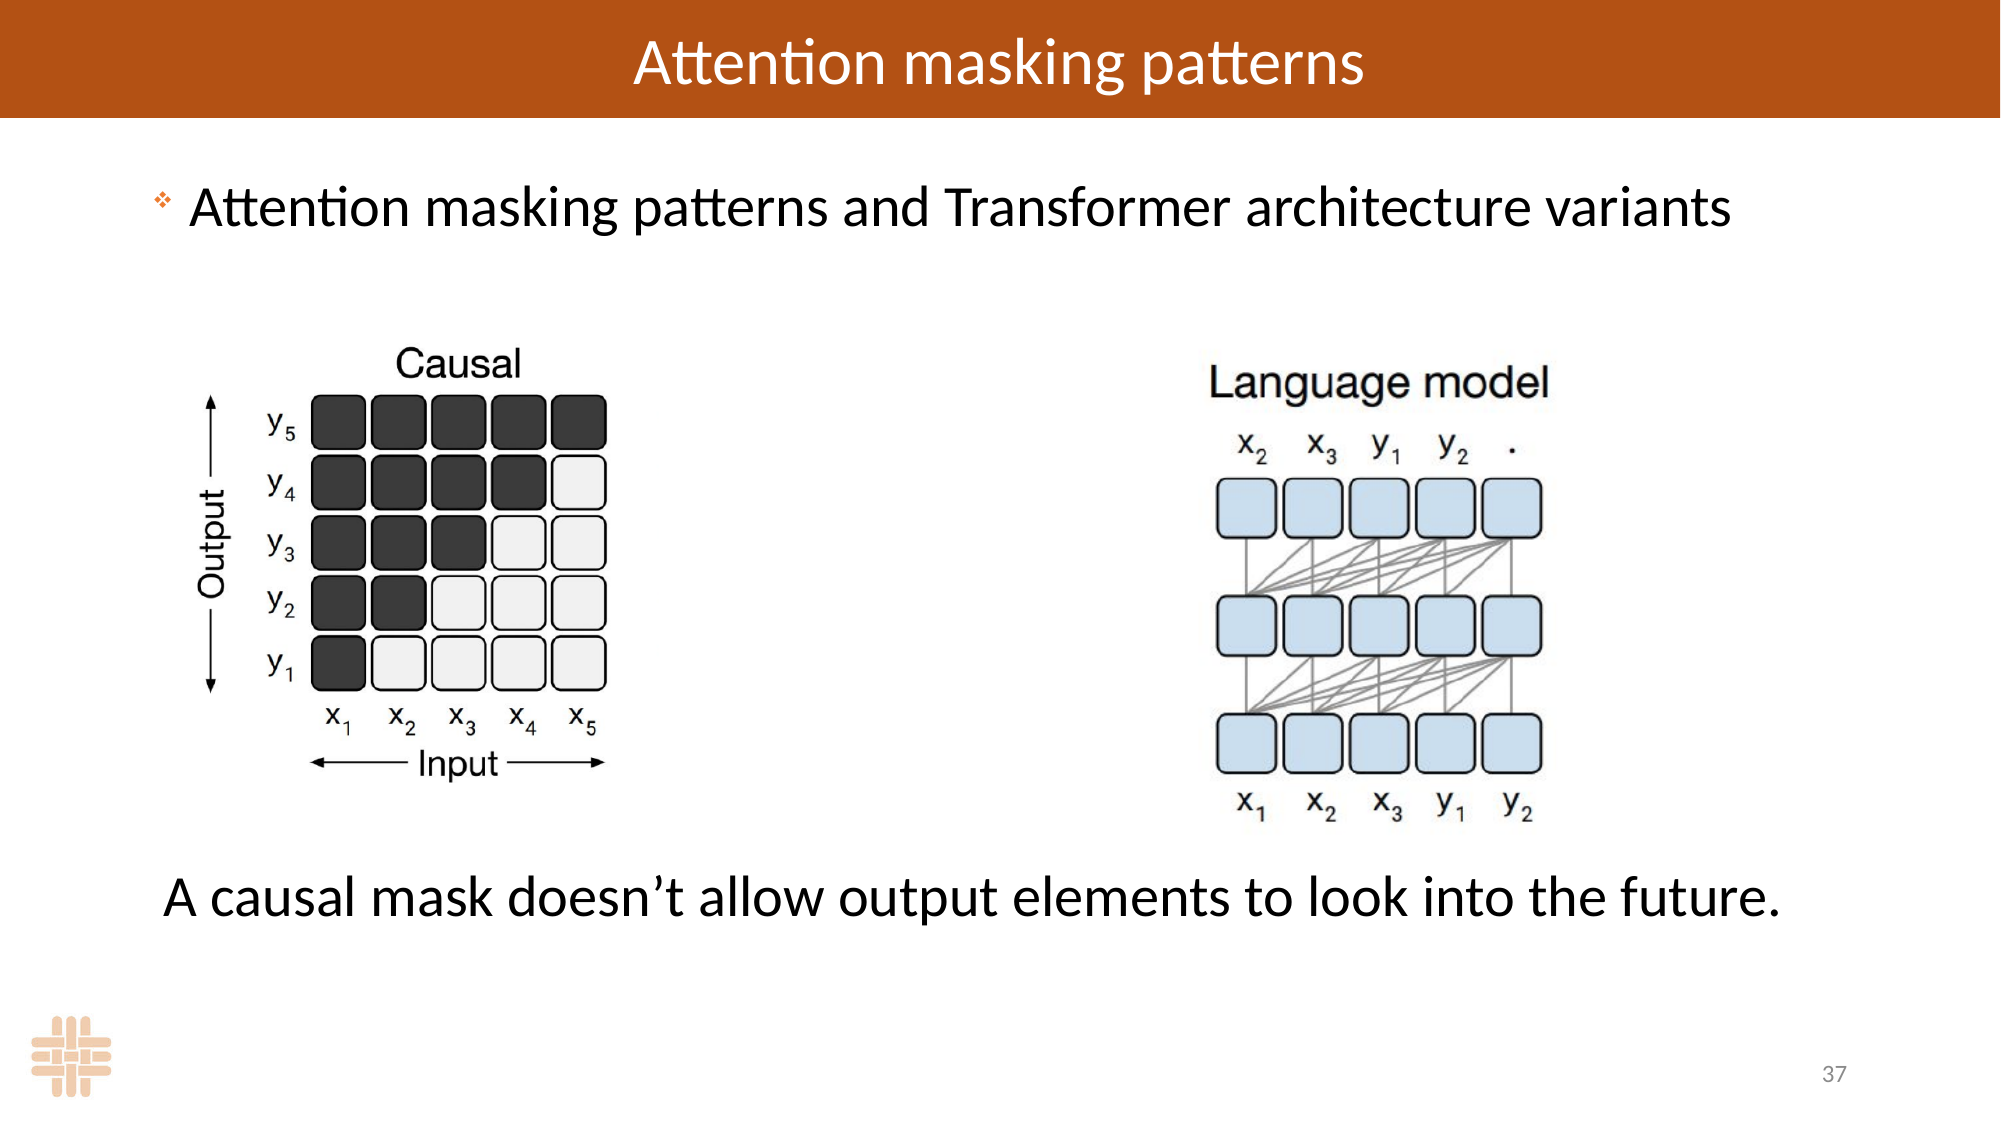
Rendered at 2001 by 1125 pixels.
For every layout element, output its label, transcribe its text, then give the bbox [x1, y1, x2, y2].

slide_number 37 [1412, 1042, 1863, 1103]
title Attention masking patterns [0, 21, 2000, 106]
list Attention masking patterns and Transformer architecture variants [137, 168, 1863, 1014]
text_box A causal mask doesn’t allow output elements to look into the future. [148, 850, 1863, 936]
picture [0, 0, 2001, 1125]
